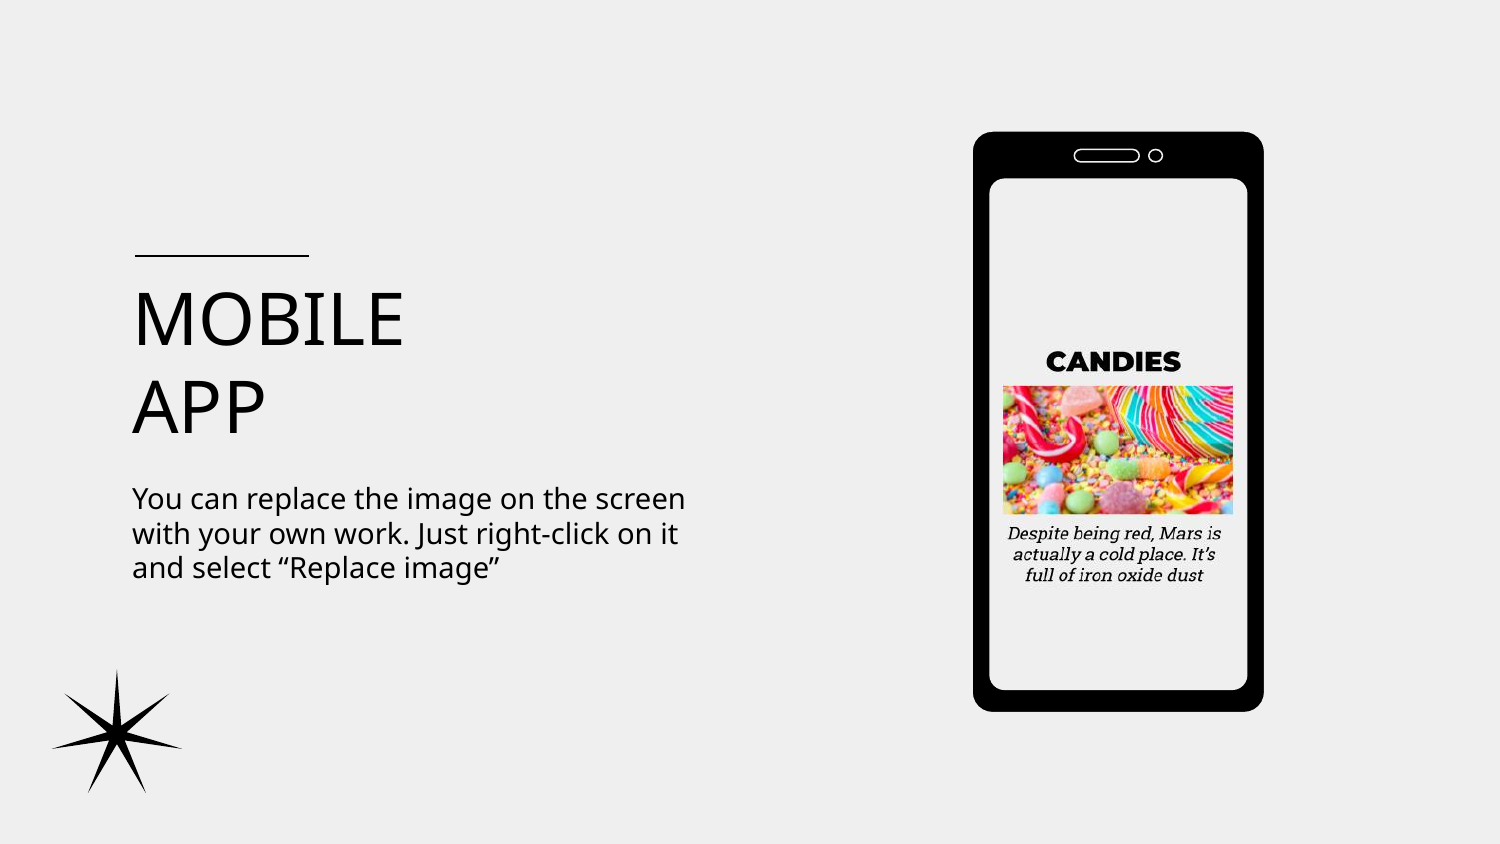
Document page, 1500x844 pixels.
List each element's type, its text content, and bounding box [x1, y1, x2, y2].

subtitle You can replace the image on the screen with your own work. Just right-click on it and select “Replace image” [116, 464, 706, 643]
title MOBILE APP [116, 257, 541, 464]
picture [989, 178, 1248, 691]
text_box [970, 129, 1266, 714]
